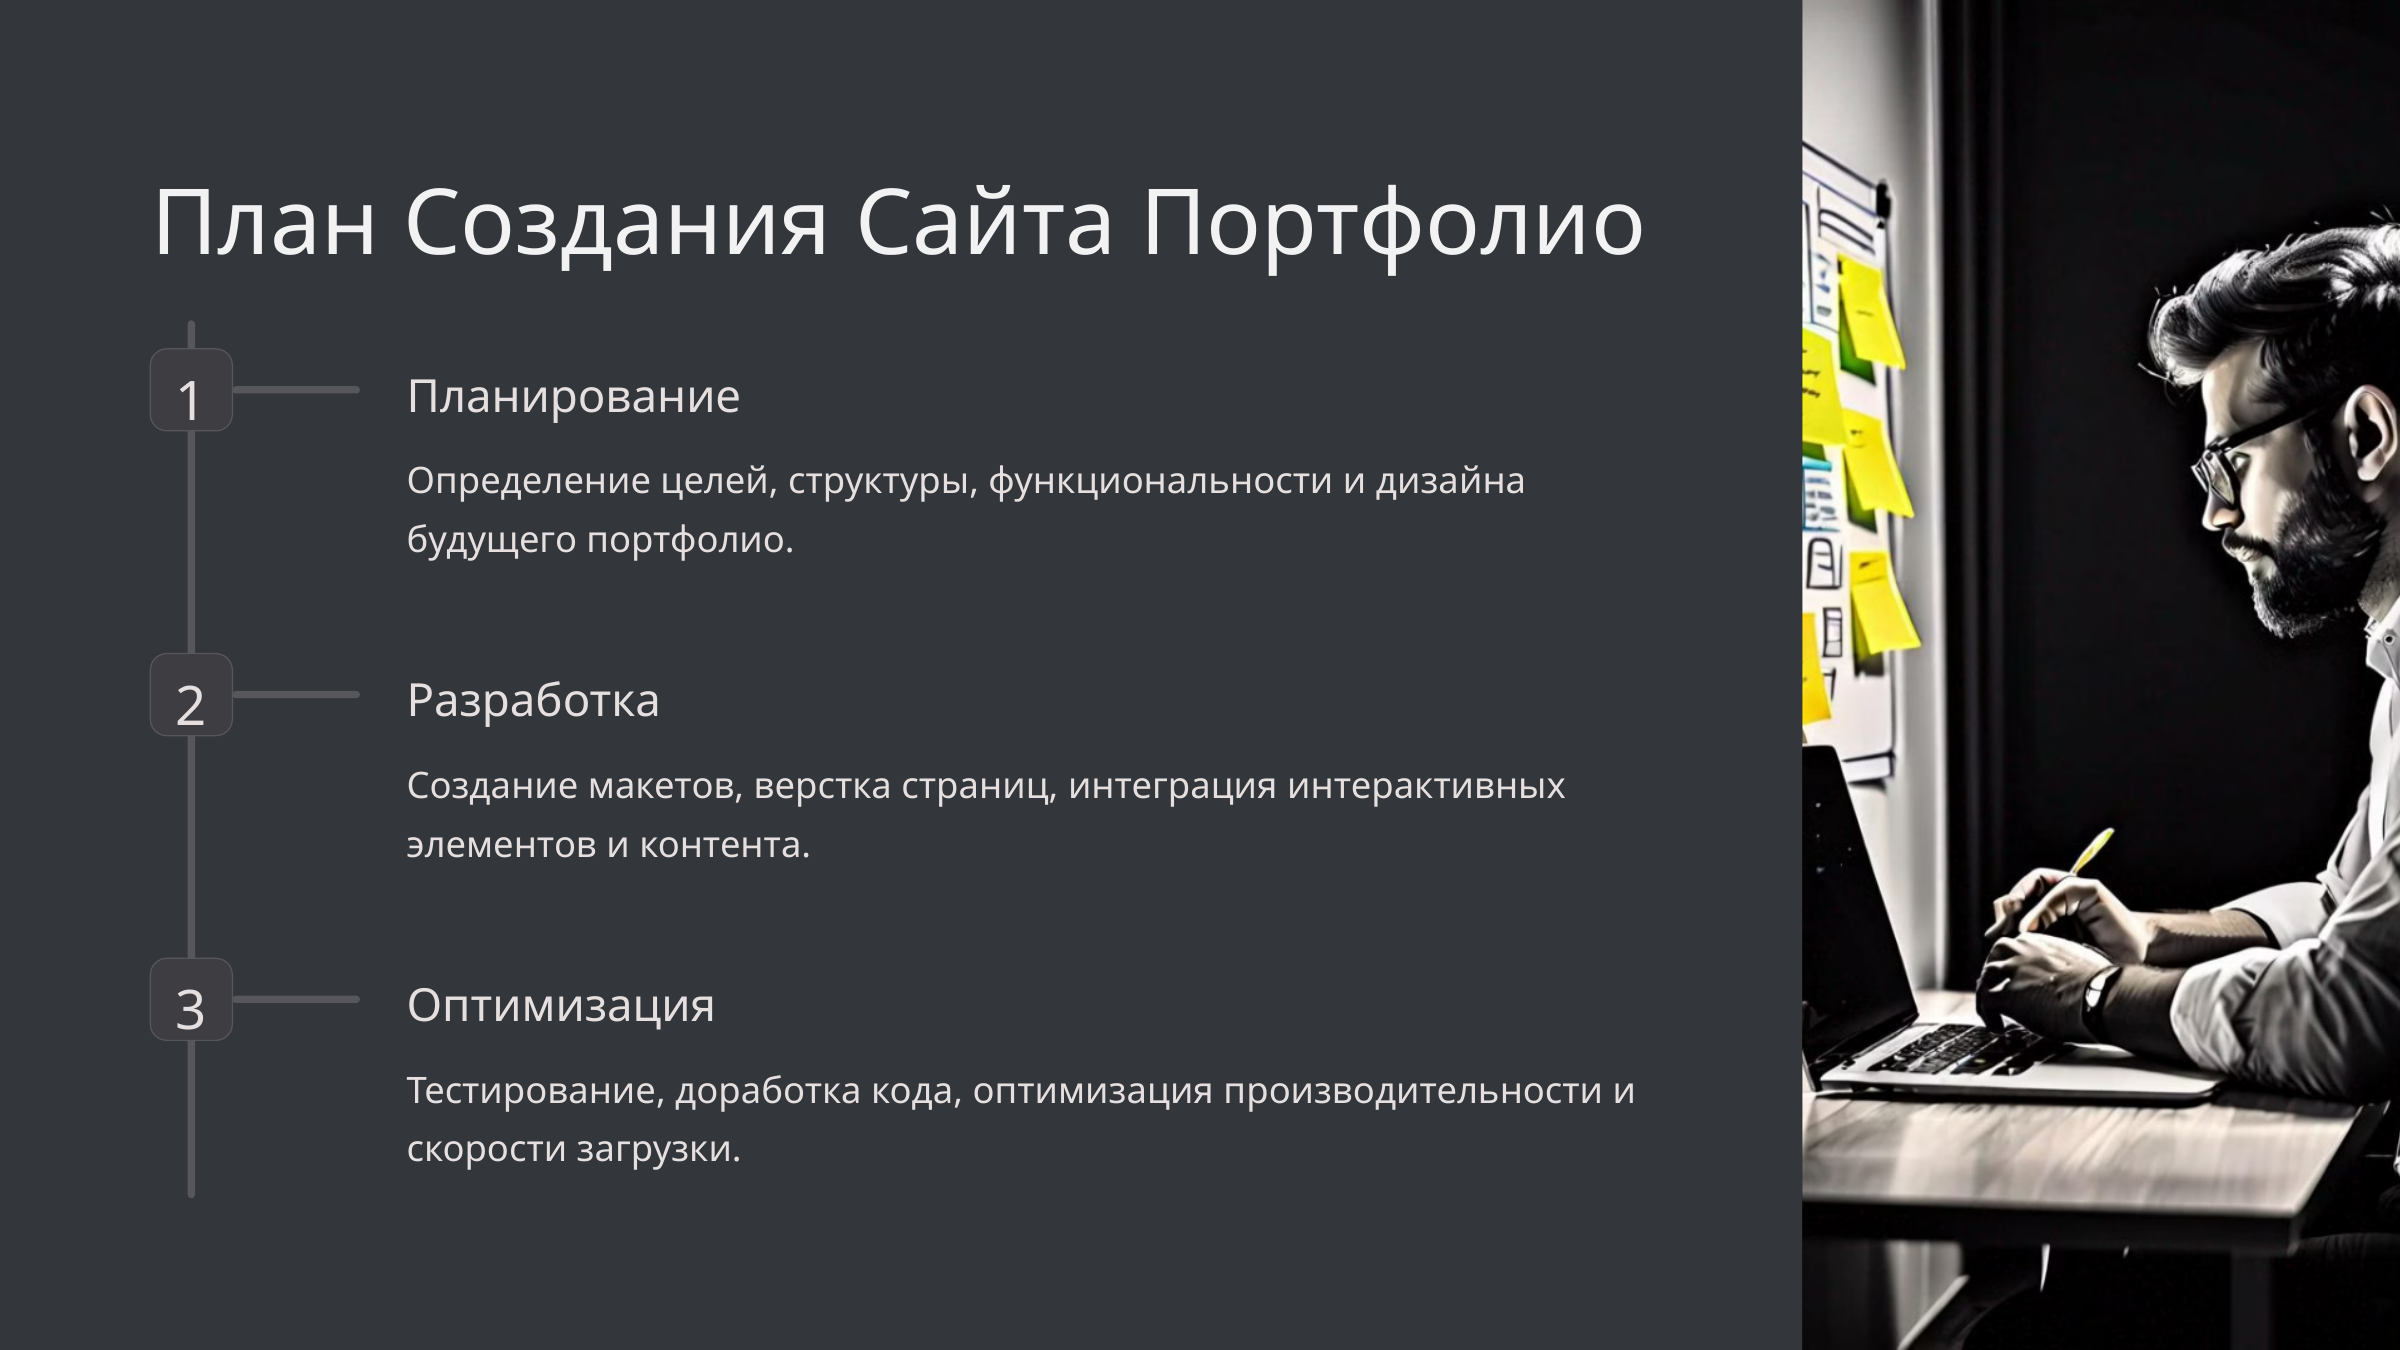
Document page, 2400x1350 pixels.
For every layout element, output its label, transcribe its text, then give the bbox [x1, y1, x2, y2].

text_box [233, 386, 360, 394]
text_box Планирование [391, 356, 848, 414]
text_box [150, 653, 233, 736]
picture [1801, 0, 2400, 1350]
text_box [187, 1041, 196, 1199]
text_box [187, 736, 196, 958]
text_box Определение целей, структуры, функциональности и дизайна будущего портфолио. [391, 435, 1664, 553]
text_box [150, 958, 233, 1041]
text_box Тестирование, доработка кода, оптимизация производительности и скорости загрузки. [391, 1045, 1664, 1162]
text_box 3 [175, 965, 208, 1034]
text_box План Создания Сайта Портфолио [136, 151, 1572, 266]
text_box Разработка [391, 661, 848, 719]
text_box [187, 431, 196, 653]
text_box [233, 995, 360, 1003]
text_box [150, 348, 233, 431]
text_box [0, 0, 1801, 1350]
text_box 1 [183, 355, 200, 424]
text_box Оптимизация [391, 966, 848, 1024]
text_box [233, 690, 360, 699]
text_box Создание макетов, верстка страниц, интеграция интерактивных элементов и контента. [391, 740, 1664, 857]
text_box 2 [175, 660, 207, 729]
text_box [187, 320, 196, 348]
